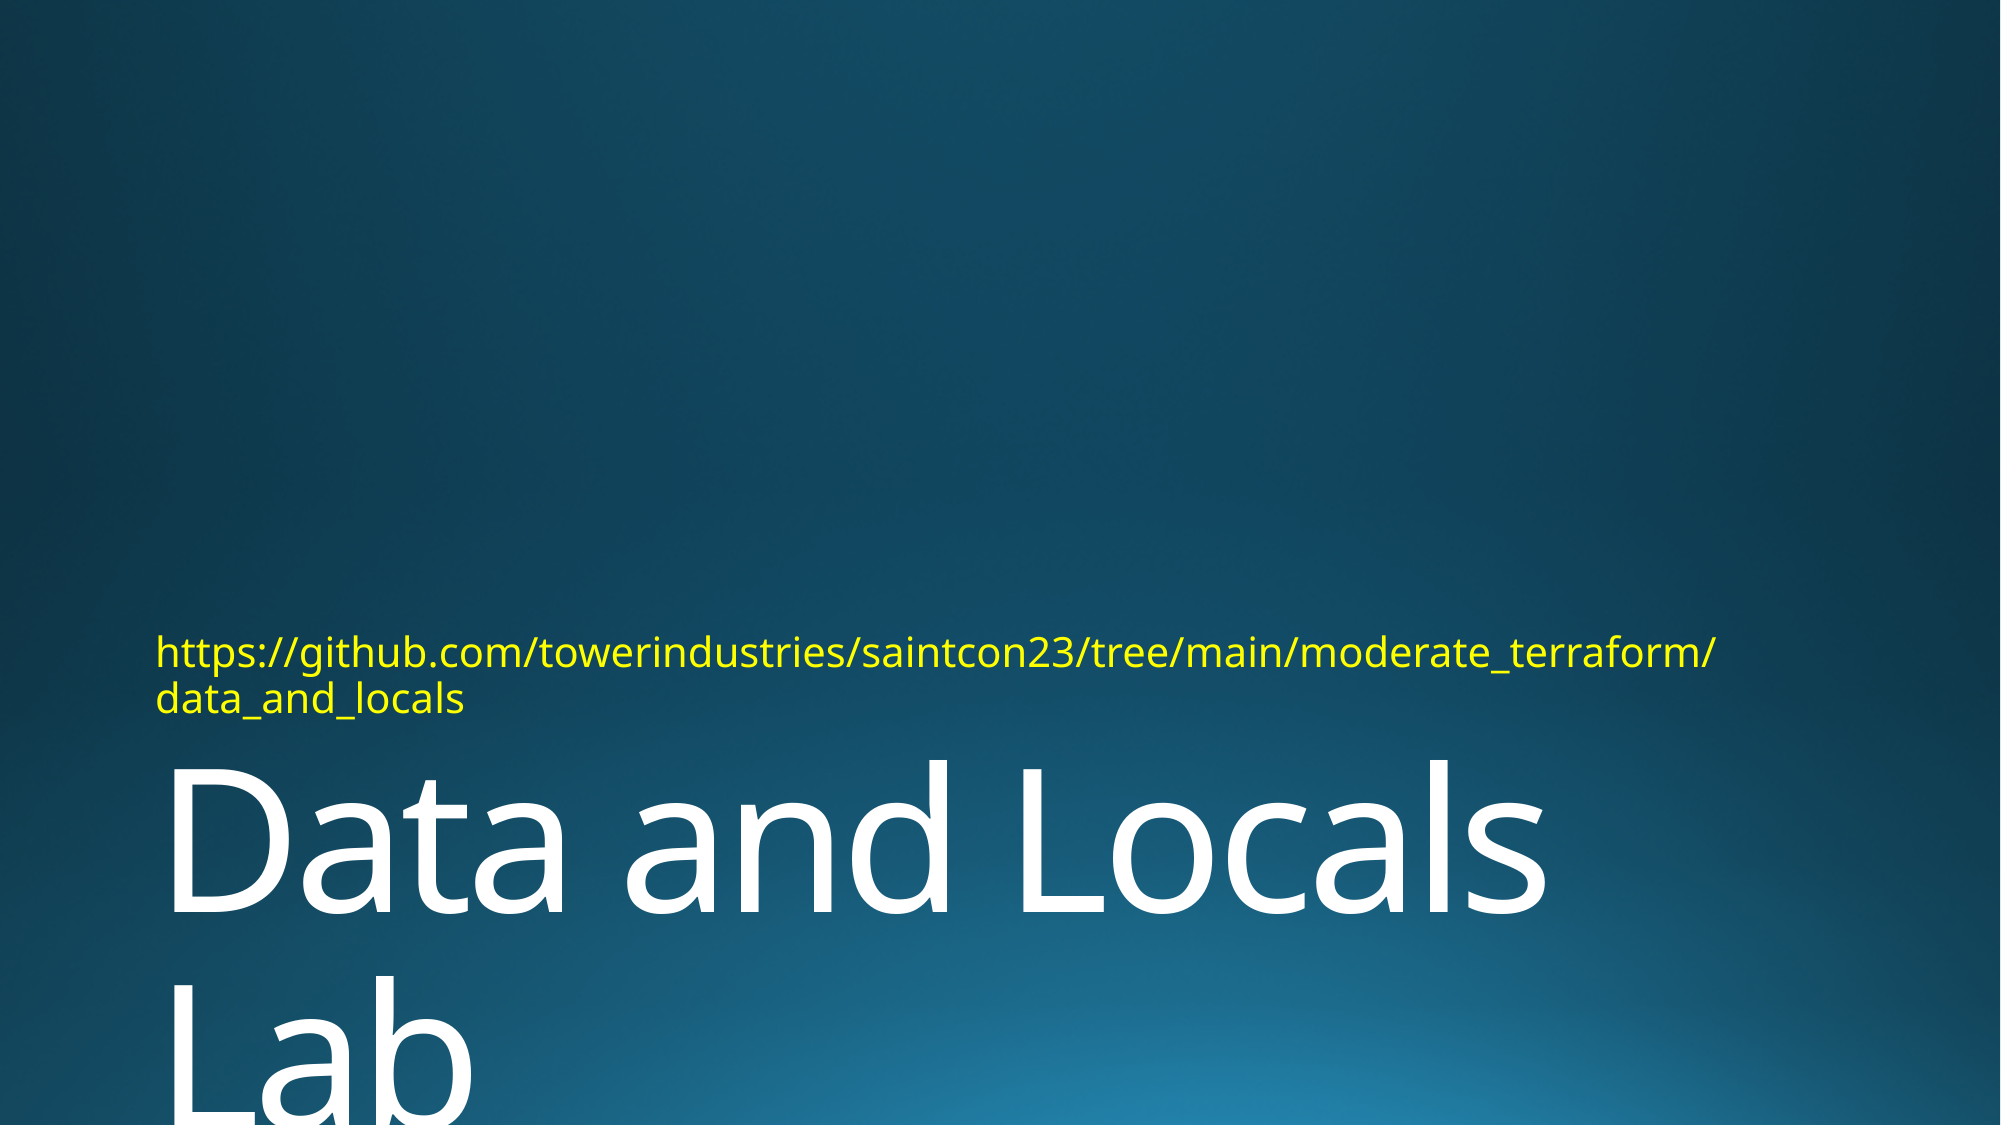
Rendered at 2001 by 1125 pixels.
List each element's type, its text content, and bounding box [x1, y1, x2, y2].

title Data and Locals Lab [140, 732, 1866, 1002]
subtitle https://github.com/towerindustries/saintcon23/tree/main/moderate_terraform/data_and_locals [140, 605, 1920, 730]
picture [0, 0, 2001, 1125]
